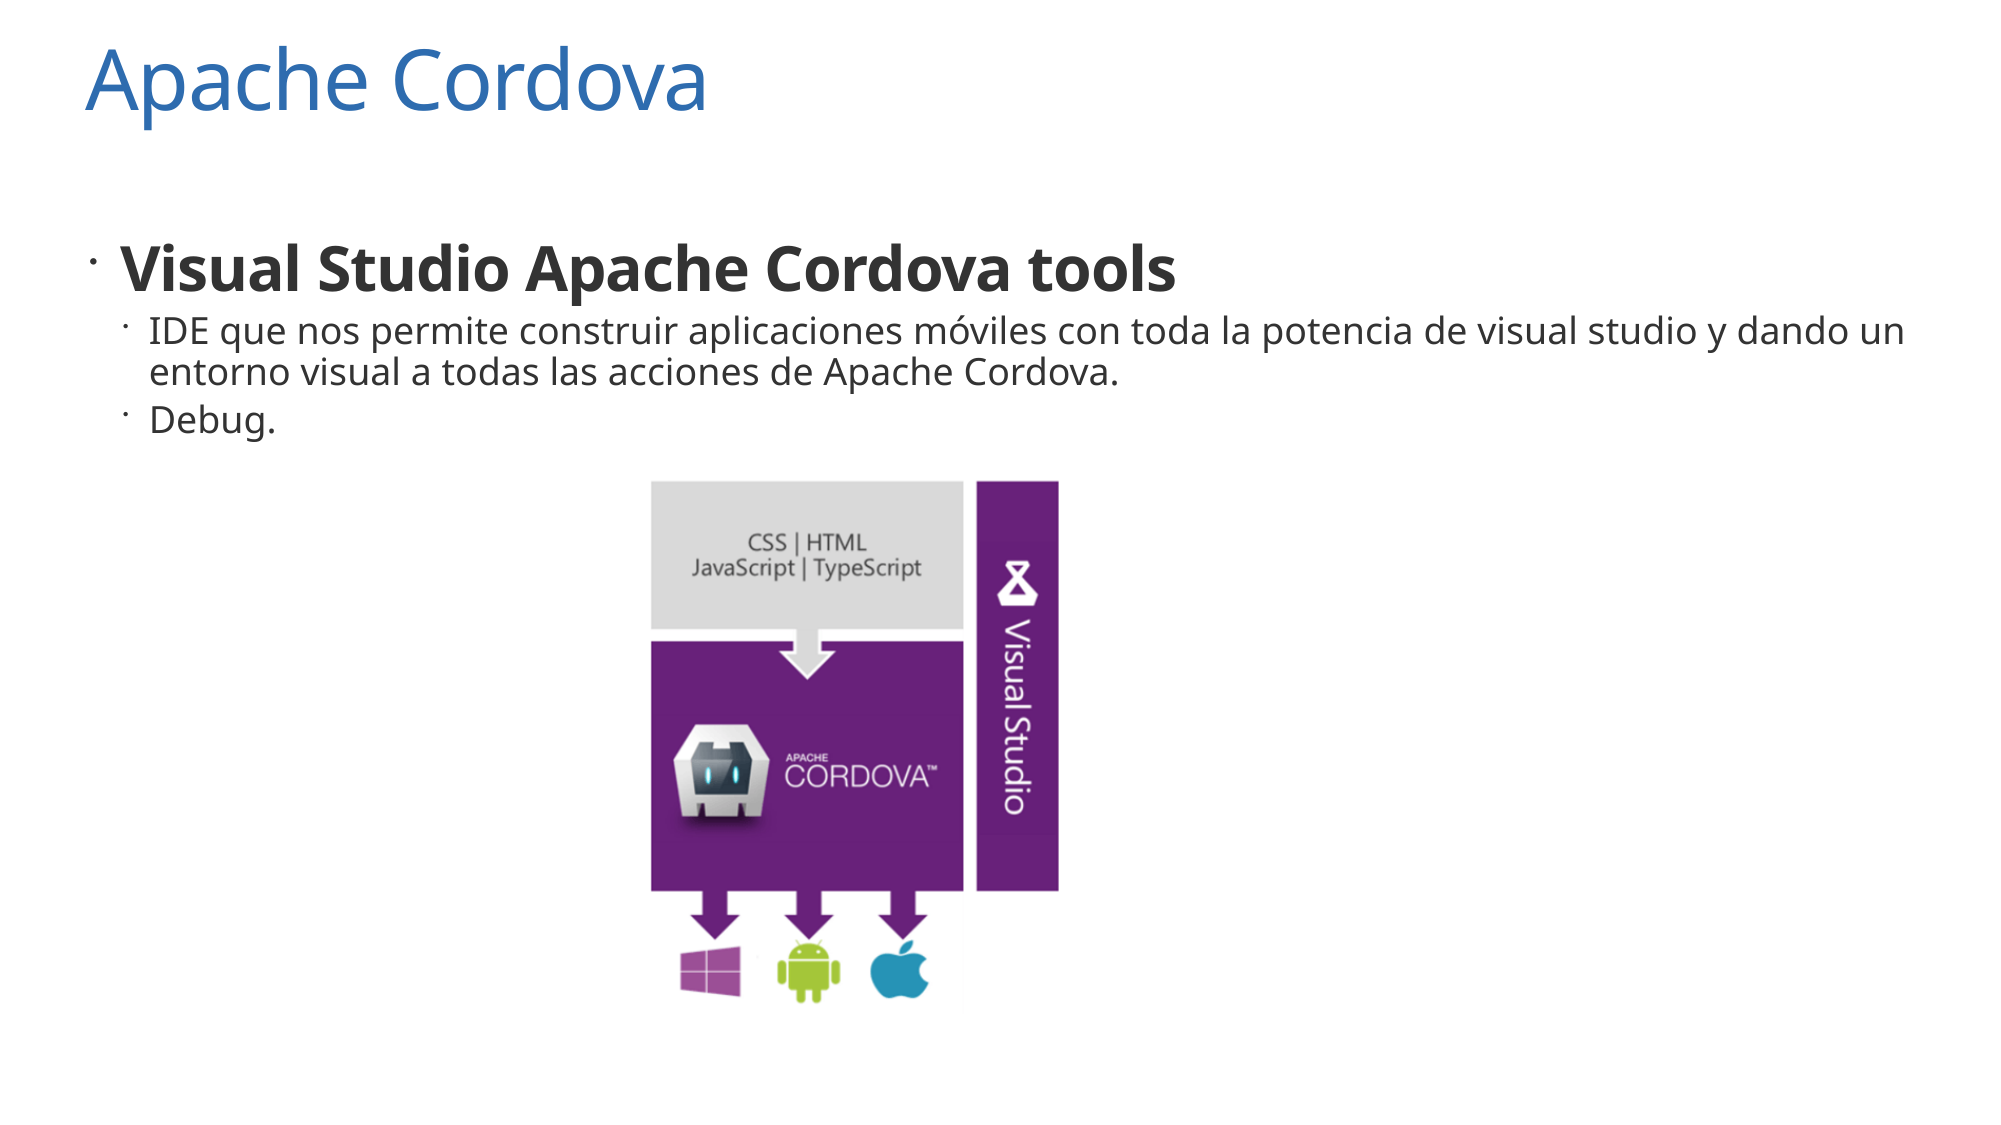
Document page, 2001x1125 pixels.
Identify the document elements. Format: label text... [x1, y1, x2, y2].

picture [632, 468, 1081, 1015]
list Visual Studio Apache Cordova tools IDE que nos permite construir aplicaciones móviles con toda la potencia de visual studio y dando un entorno visual a todas las acciones de Apache Cordova. Debug. [85, 237, 1915, 995]
title Apache Cordova [85, 37, 1915, 161]
